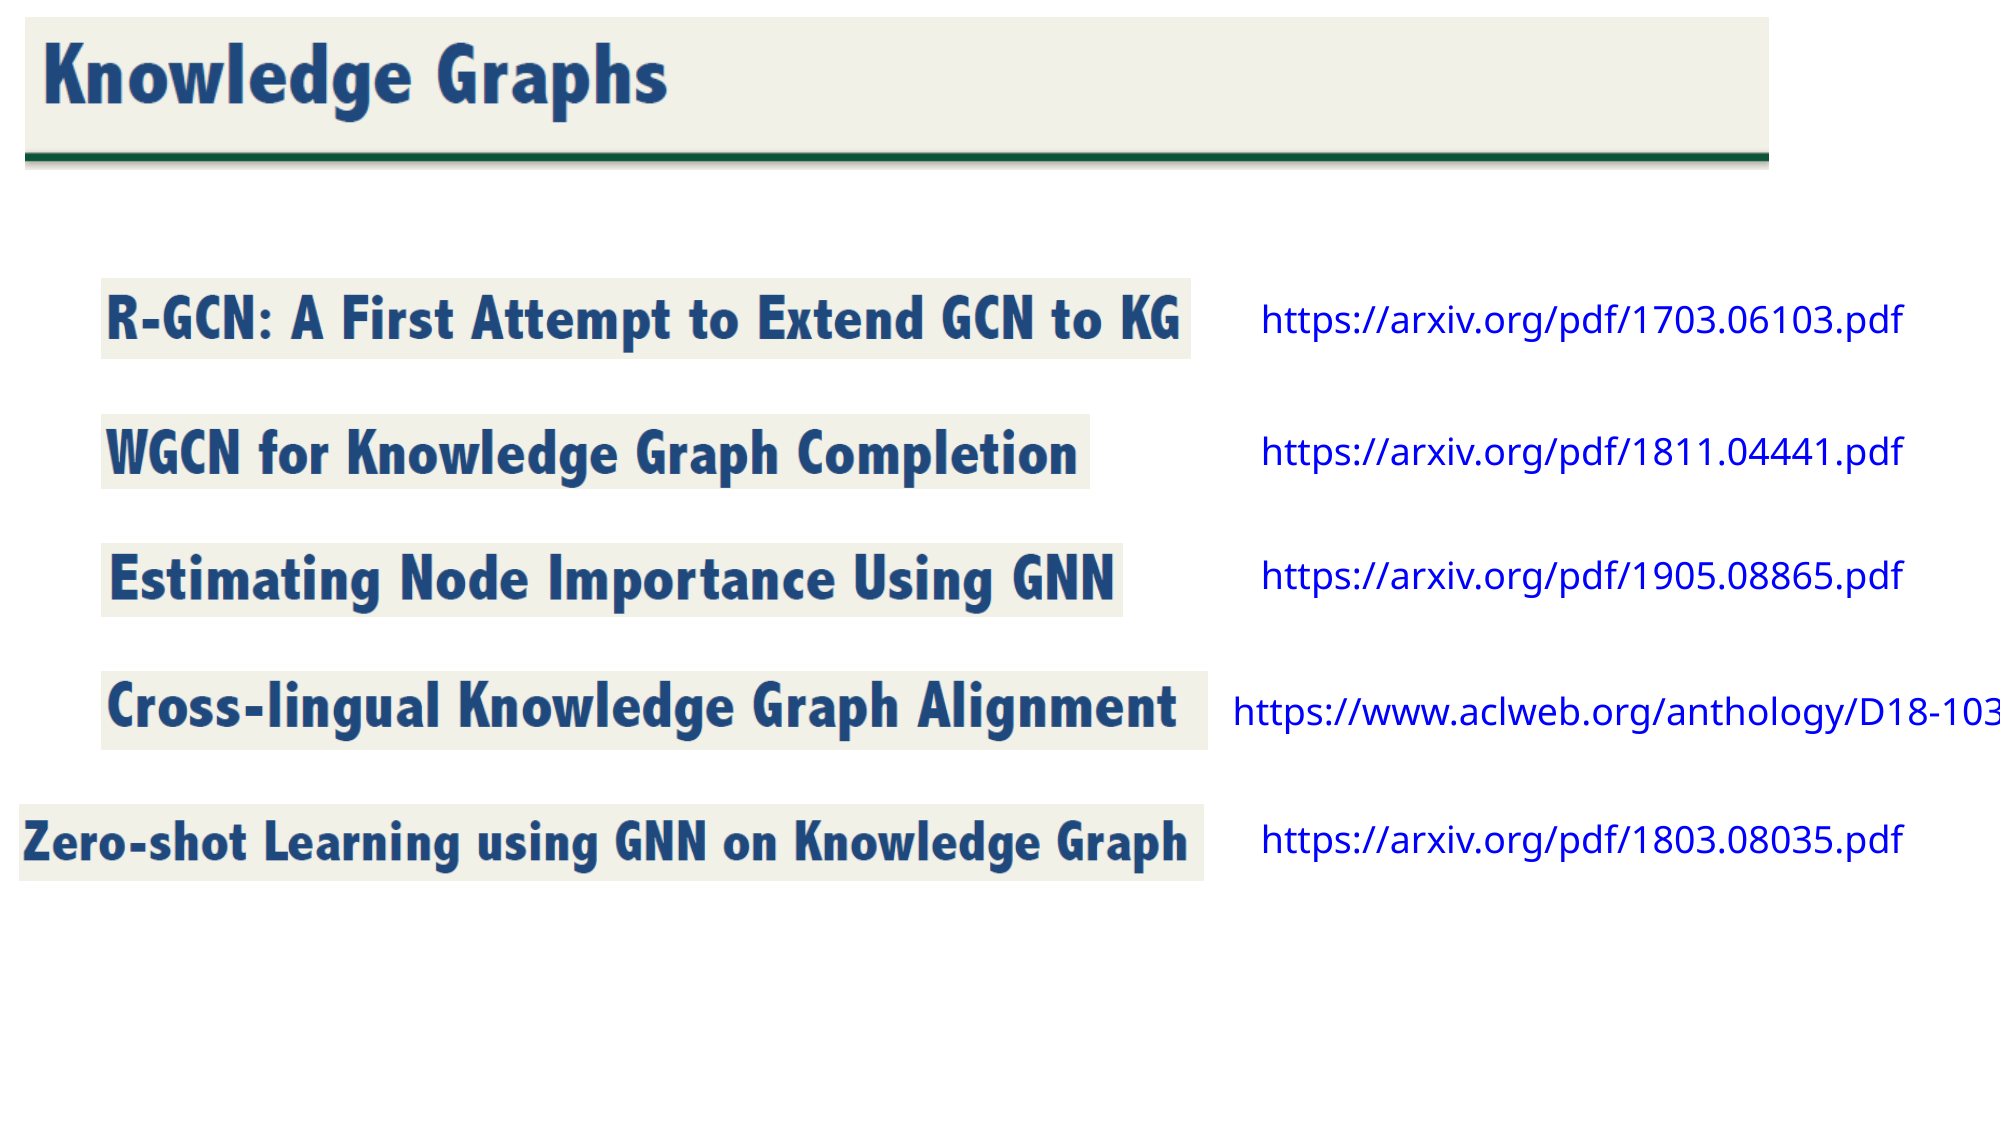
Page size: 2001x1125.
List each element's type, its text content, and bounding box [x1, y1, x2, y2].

text_box https://www.aclweb.org/anthology/D18-1032 [1217, 680, 2000, 740]
picture [25, 17, 1769, 171]
text_box https://arxiv.org/pdf/1803.08035.pdf [1246, 809, 1919, 869]
text_box https://arxiv.org/pdf/1703.06103.pdf [1246, 288, 1919, 349]
picture [101, 543, 1123, 617]
picture [101, 414, 1090, 489]
picture [101, 671, 1208, 750]
text_box https://arxiv.org/pdf/1905.08865.pdf [1246, 544, 1919, 605]
picture [101, 278, 1191, 360]
picture [19, 804, 1204, 881]
text_box https://arxiv.org/pdf/1811.04441.pdf [1246, 420, 1919, 481]
